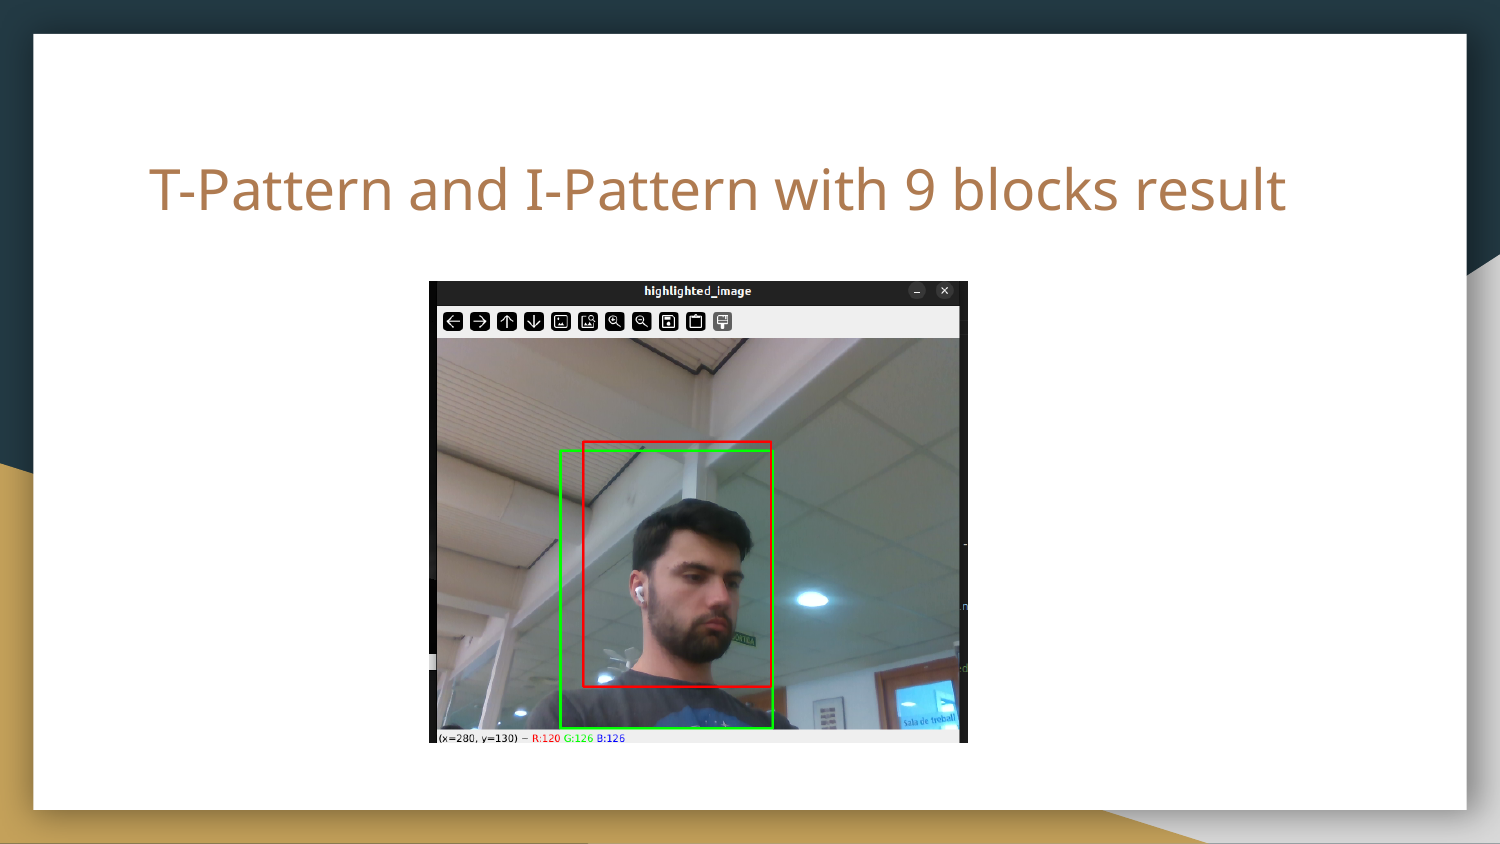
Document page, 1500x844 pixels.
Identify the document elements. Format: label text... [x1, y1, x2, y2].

picture [429, 281, 968, 743]
title T-Pattern and I-Pattern with 9 blocks result [134, 138, 1366, 296]
